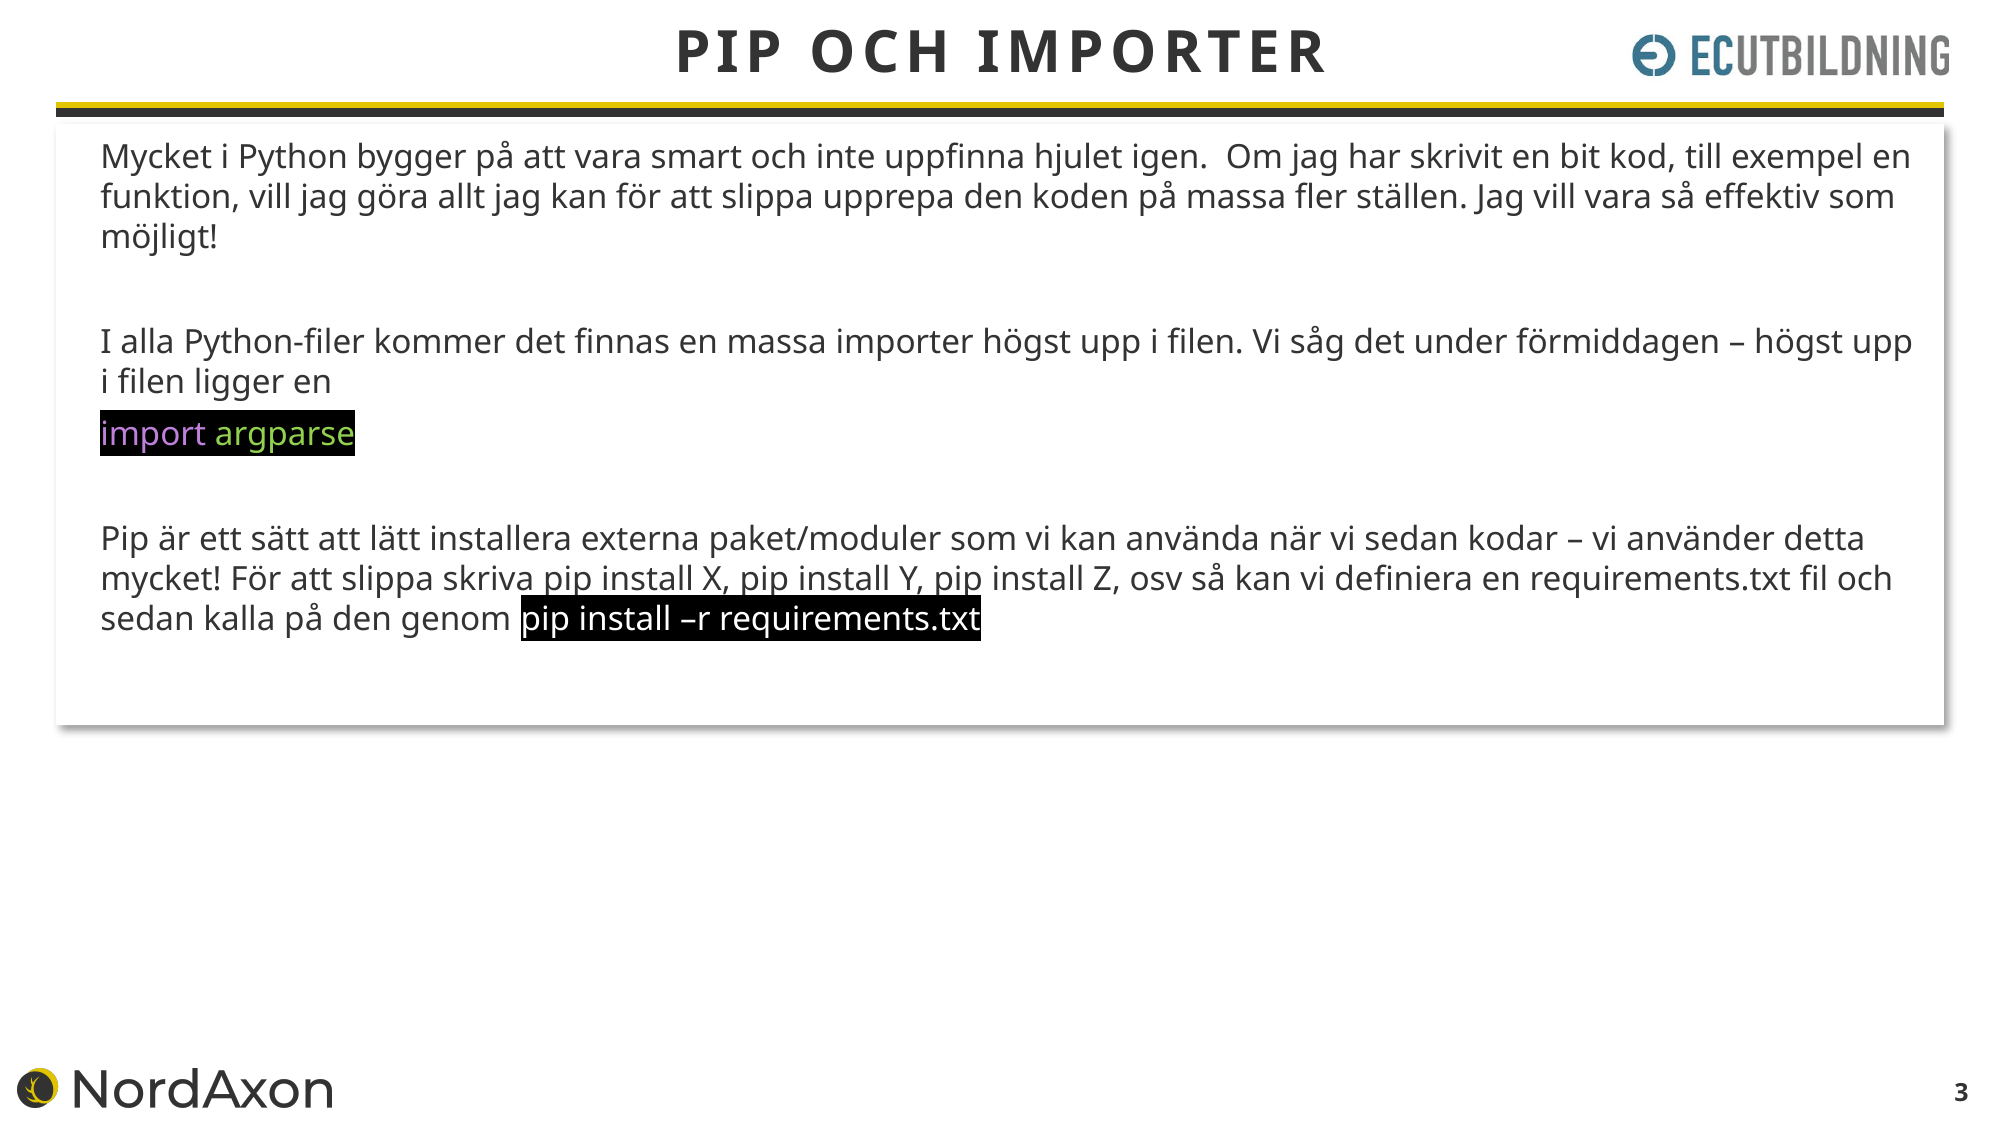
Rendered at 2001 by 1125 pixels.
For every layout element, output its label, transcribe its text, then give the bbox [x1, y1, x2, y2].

text_box Mycket i Python bygger på att vara smart och inte uppfinna hjulet igen. Om jag har skrivit en bit kod, till exempel en funktion, vill jag göra allt jag kan för att slippa upprepa den koden på massa fler ställen. Jag vill vara så effektiv som möjligt! I alla Python-filer kommer det finnas en massa importer högst upp i filen. Vi såg det under förmiddagen – högst upp i filen ligger en import argparse Pip är ett sätt att lätt installera externa paket/moduler som vi kan använda när vi sedan kodar – vi använder detta mycket! För att slippa skriva pip install X, pip install Y, pip install Z, osv så kan vi definiera en requirements.txt fil och sedan kalla på den genom pip install –r requirements.txt [55, 123, 1944, 726]
picture [1624, 20, 1962, 86]
picture [17, 1068, 332, 1108]
slide_number 3 [1922, 1063, 2000, 1123]
list PIP OCH IMPORTER [0, 0, 2000, 107]
